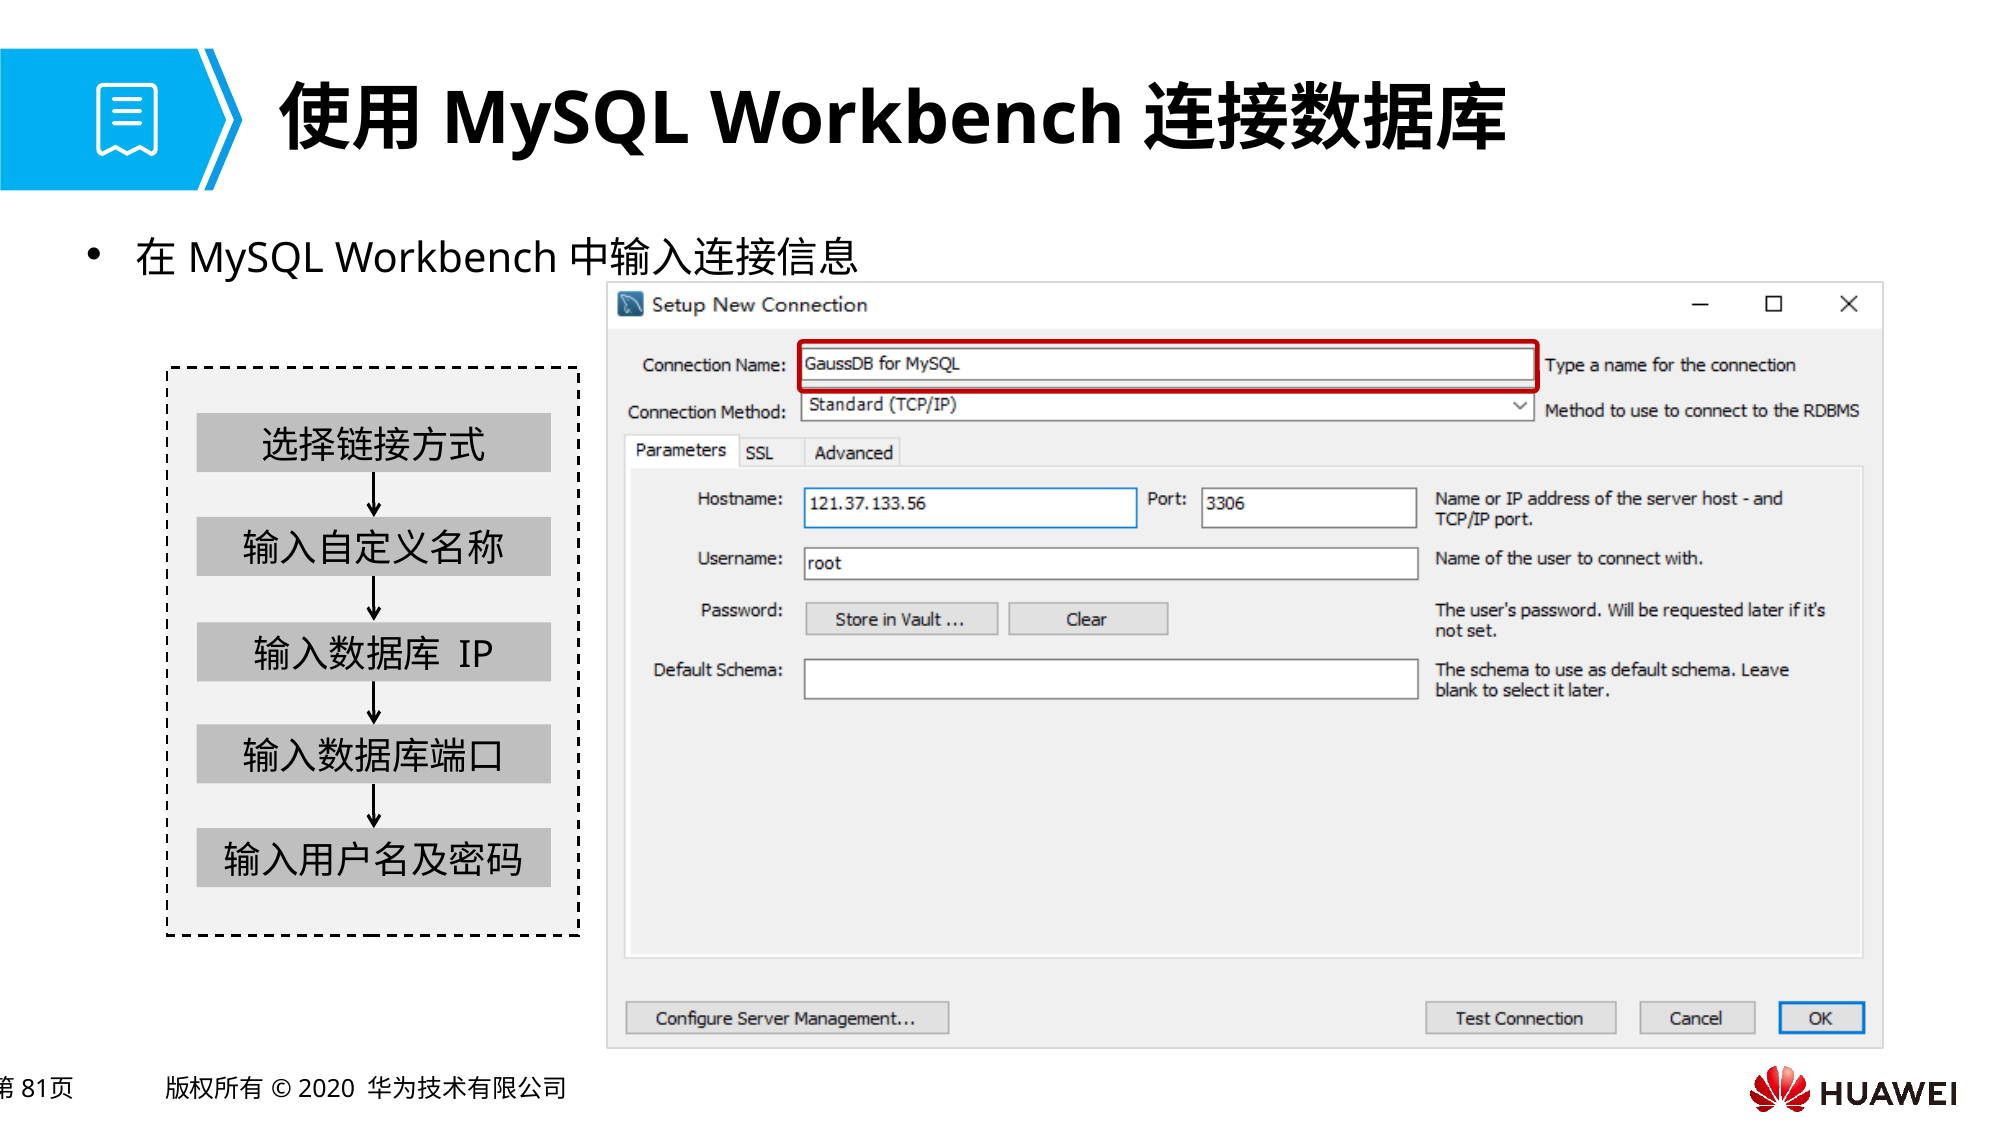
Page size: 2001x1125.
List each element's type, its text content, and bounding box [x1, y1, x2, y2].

list 在MySQL Workbench中输入连接信息 [72, 204, 1929, 973]
text_box 输入数据库 IP [196, 622, 552, 682]
picture [1750, 1066, 1956, 1112]
picture [608, 282, 1882, 1047]
text_box 输入数据库端口 [196, 724, 551, 784]
title 使用MySQL Workbench连接数据库 [261, 67, 1874, 173]
text_box 输入用户名及密码 [196, 828, 551, 888]
text_box 选择链接方式 [196, 413, 551, 473]
text_box 输入自定义名称 [196, 516, 551, 576]
text_box [167, 367, 579, 936]
